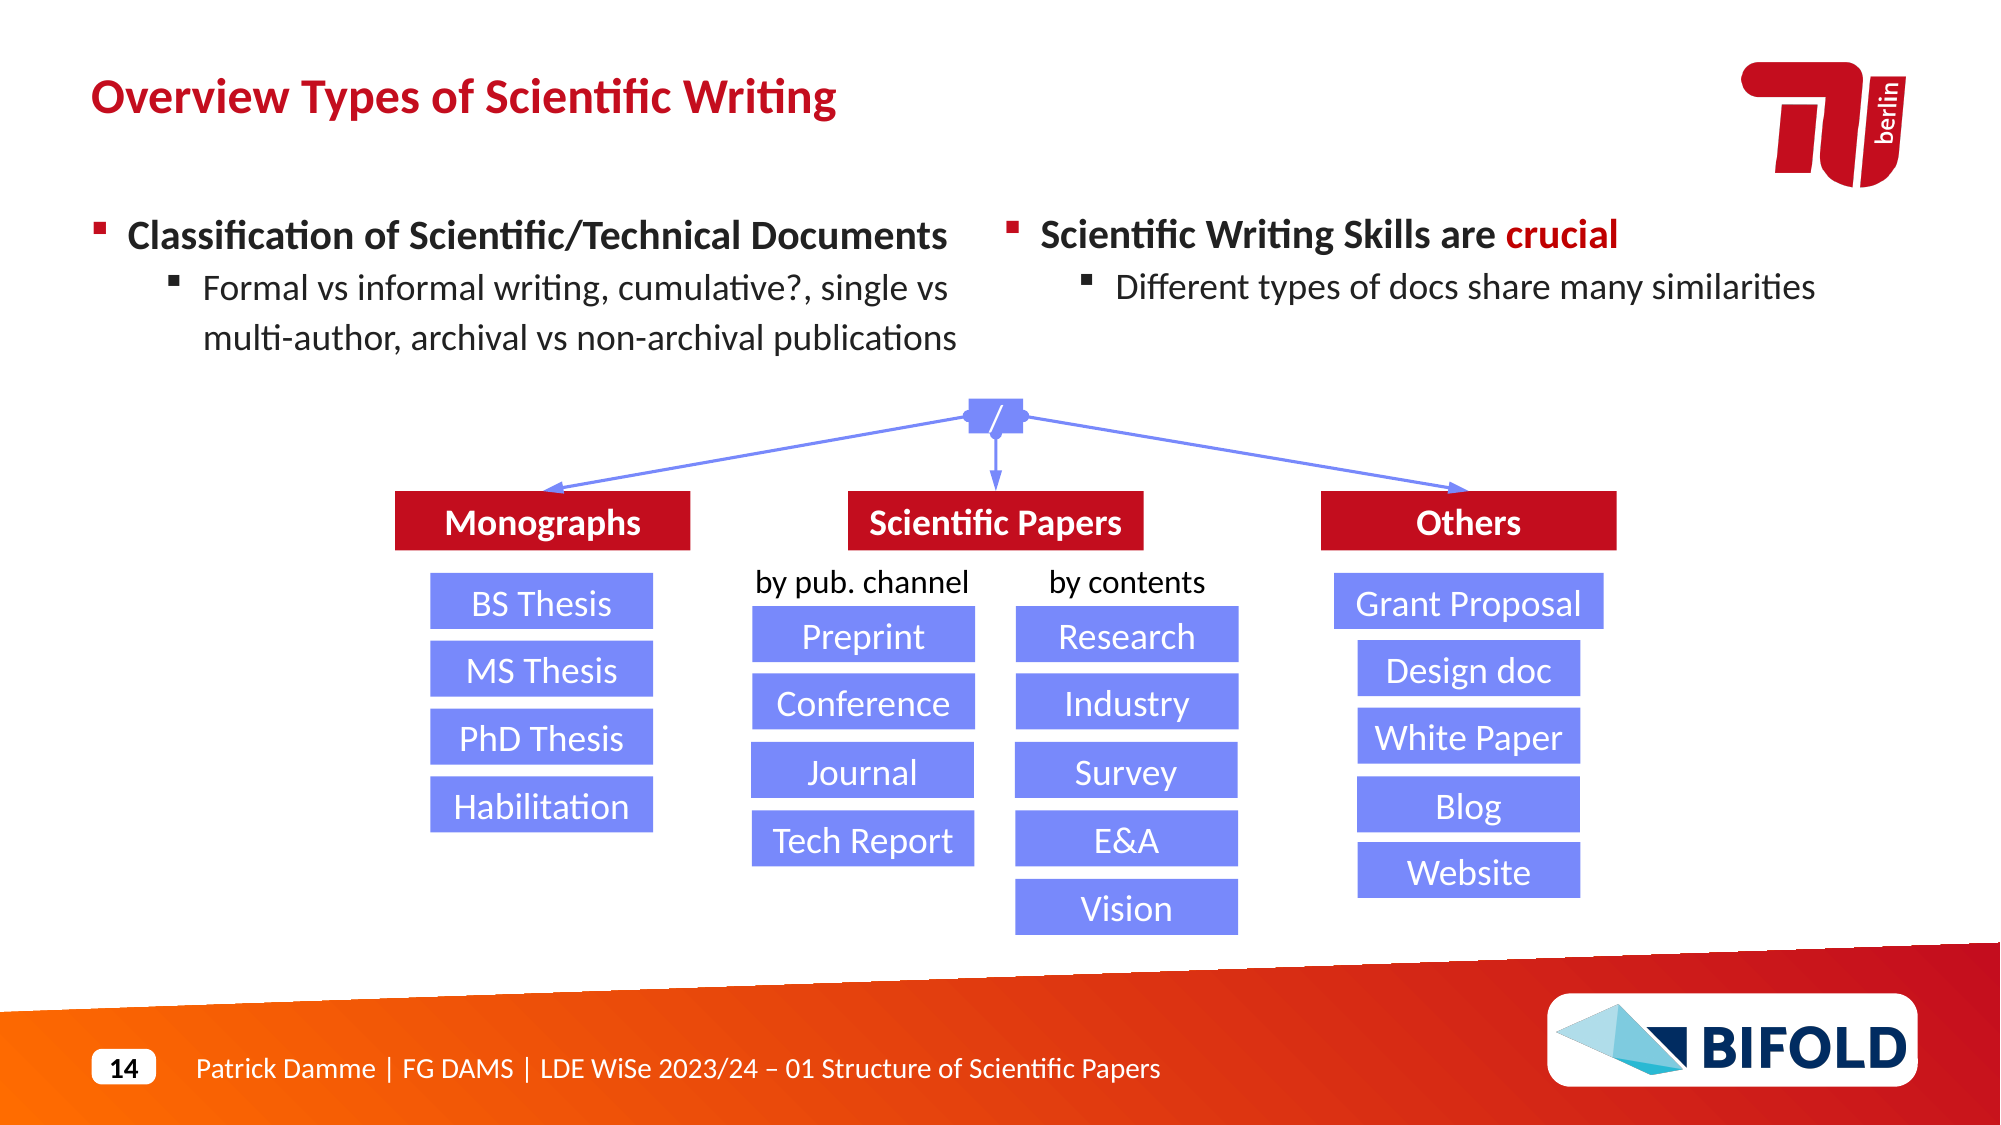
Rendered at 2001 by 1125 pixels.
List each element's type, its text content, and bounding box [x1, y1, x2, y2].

text_box White Paper [1357, 707, 1581, 764]
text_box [1023, 416, 1470, 492]
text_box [542, 416, 969, 492]
text_box Industry [1015, 673, 1239, 730]
text_box Preprint [752, 608, 976, 663]
list Overview Types of Scientific Writing [91, 65, 1455, 183]
text_box Design doc [1357, 640, 1581, 697]
text_box Conference [752, 673, 976, 730]
text_box Vision [1015, 878, 1239, 935]
text_box BS Thesis [430, 572, 654, 629]
text_box by contents [1033, 552, 1221, 608]
text_box Survey [1014, 741, 1238, 798]
text_box Habilitation [430, 776, 654, 833]
text_box PhD Thesis [430, 708, 654, 765]
text_box Journal [751, 741, 974, 798]
picture [1556, 1004, 1906, 1075]
text_box Grant Proposal [1334, 572, 1604, 629]
text_box Research [1015, 606, 1239, 663]
text_box E&A [1015, 810, 1239, 867]
text_box Blog [1357, 776, 1580, 833]
text_box Scientific Papers [848, 491, 1144, 551]
text_box / [968, 398, 1024, 434]
text_box Website [1357, 841, 1581, 899]
text_box MS Thesis [430, 640, 654, 697]
list Scientific Writing Skills are crucial Different types of docs share many similarities [1003, 207, 1913, 363]
text_box Monographs [394, 491, 691, 551]
text_box Others [1321, 491, 1617, 551]
picture [1741, 62, 1906, 188]
list Classification of Scientific/Technical Documents Formal vs informal writing, cumulative?, single vs multi-author, archival vs non-archival publications [90, 208, 1000, 364]
text_box Tech Report [751, 810, 975, 867]
text_box by pub. channel [740, 552, 985, 608]
